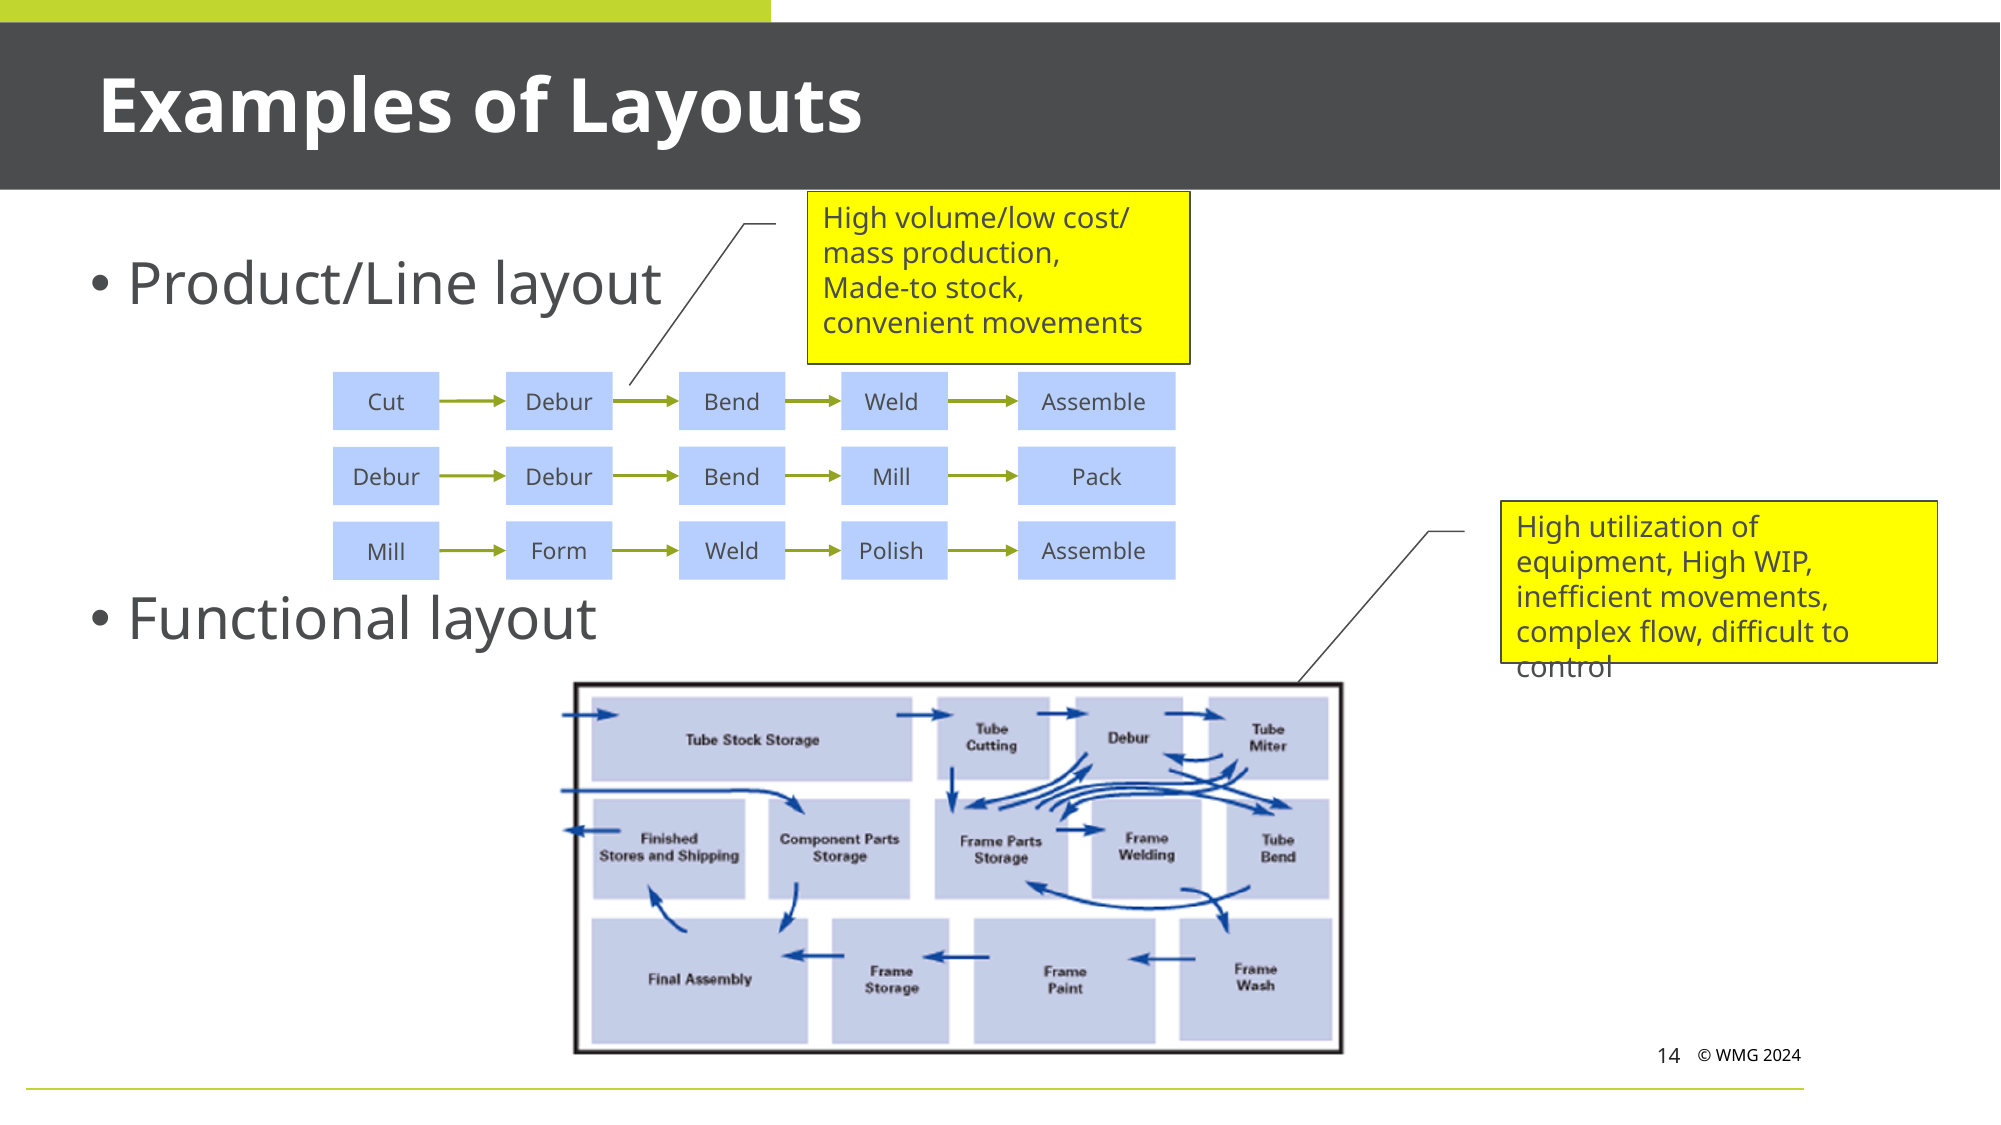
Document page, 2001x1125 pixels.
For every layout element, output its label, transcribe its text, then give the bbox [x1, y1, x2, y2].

text_box [0, 21, 2000, 191]
text_box High volume/low cost/ mass production, Made-to stock, convenient movements [807, 191, 1190, 364]
text_box © WMG 2024 [1671, 1031, 1827, 1079]
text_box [332, 371, 1177, 581]
text_box [0, 0, 773, 21]
picture [531, 665, 1406, 1068]
text_box High utilization of equipment, High WIP, inefficient movements, complex flow, difficult to control [1501, 501, 1938, 663]
text_box 14 [1639, 1033, 1666, 1080]
text_box Examples of Layouts [82, 59, 1712, 157]
text_box © WMG 2024 [1666, 1033, 1822, 1080]
